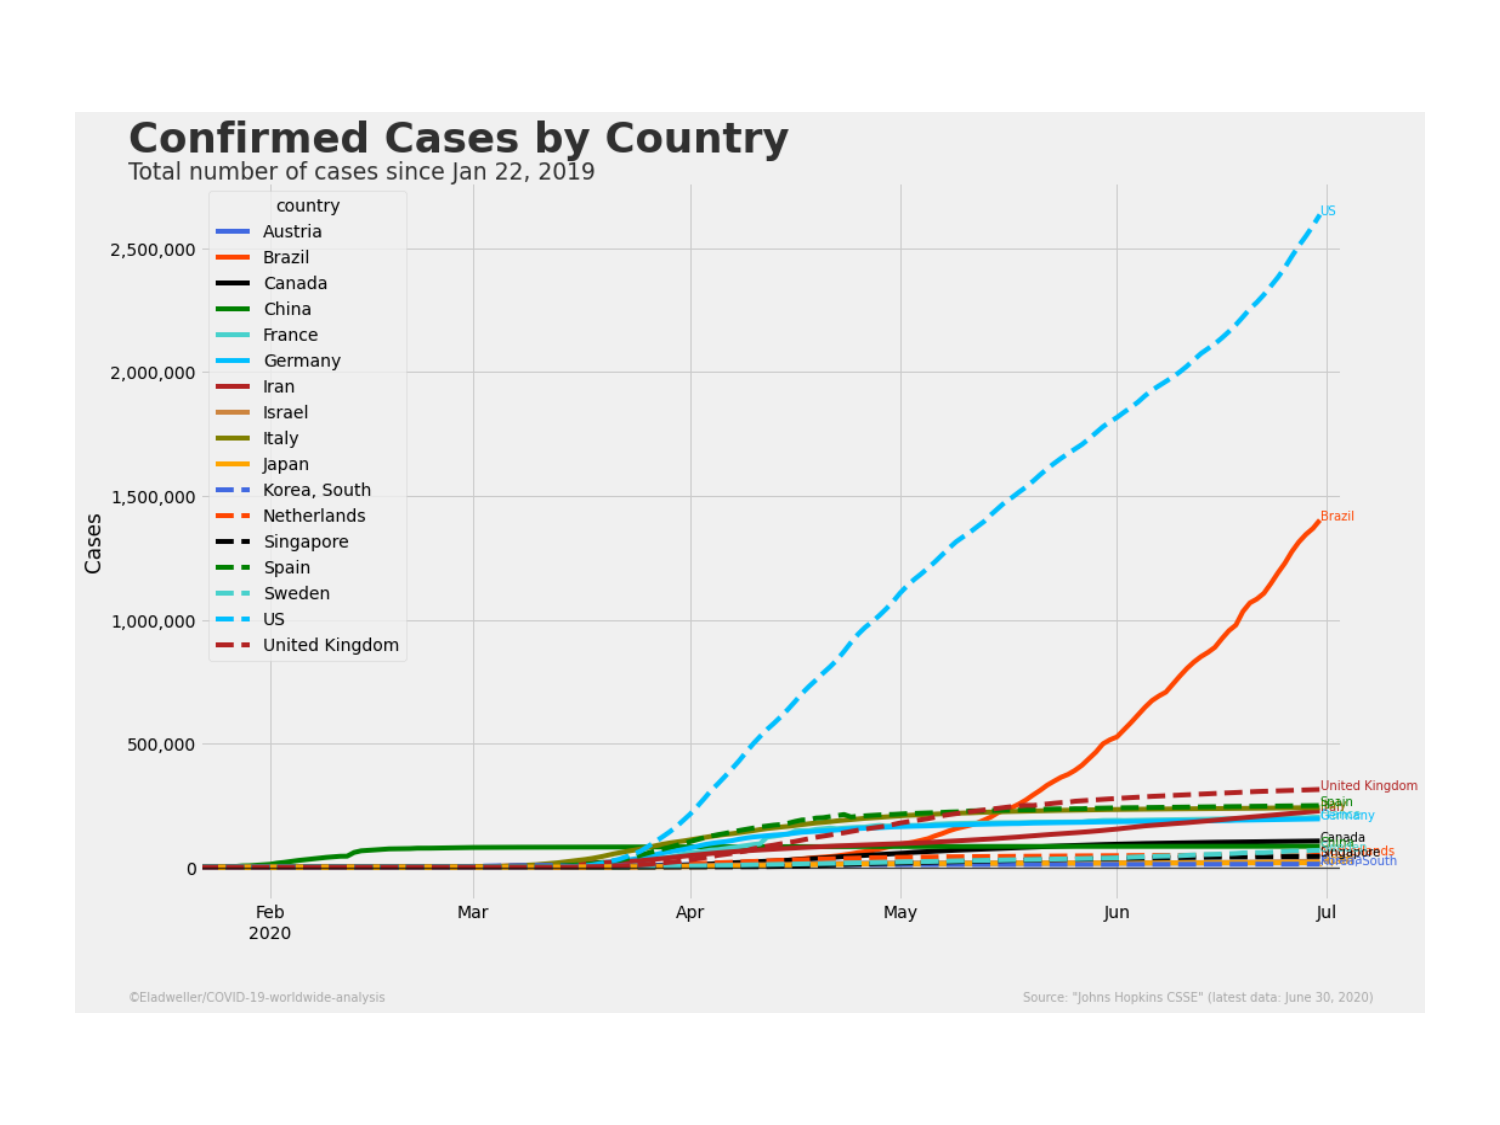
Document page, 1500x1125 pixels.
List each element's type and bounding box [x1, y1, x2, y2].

picture [74, 112, 1426, 1013]
